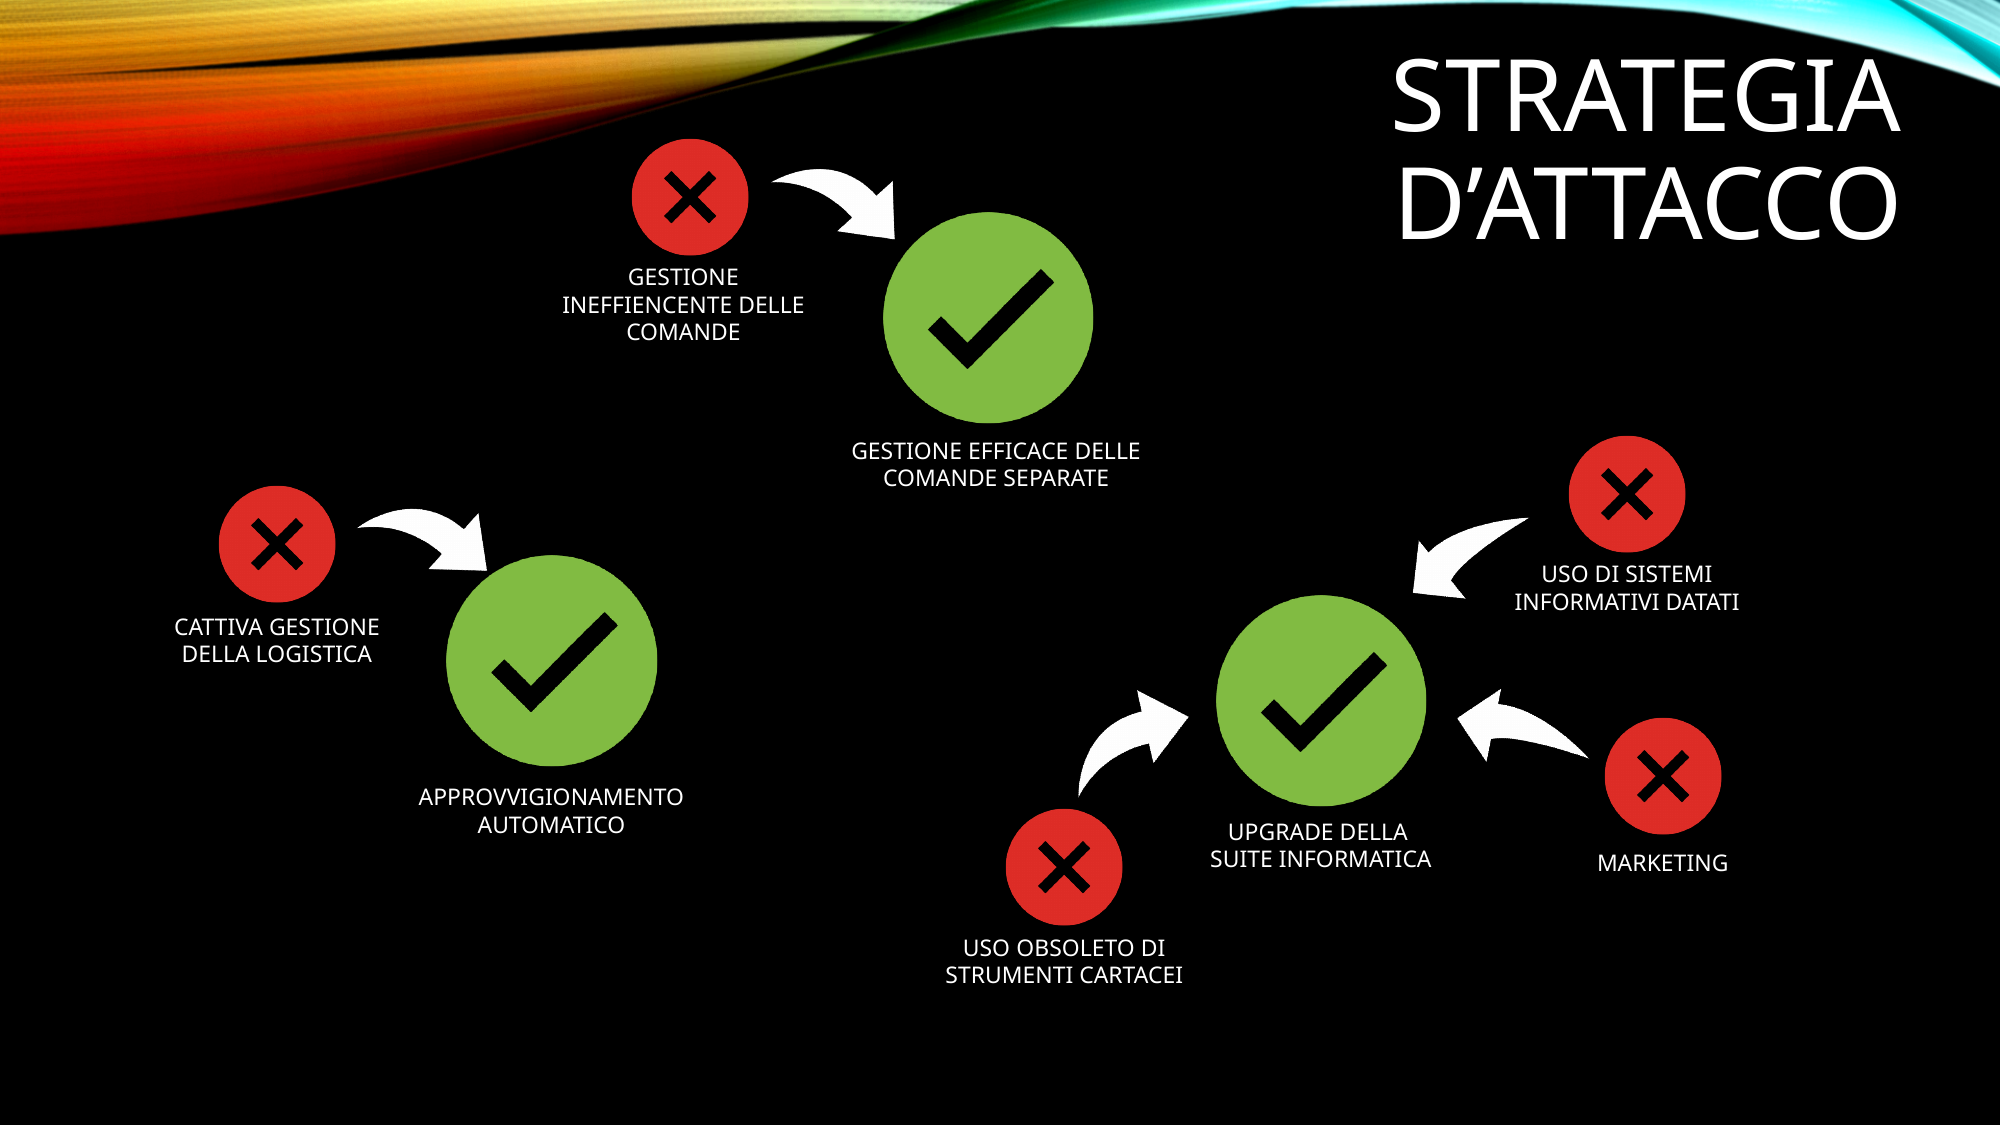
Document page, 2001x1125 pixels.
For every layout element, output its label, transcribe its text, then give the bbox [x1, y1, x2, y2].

text_box STRATEGIA D’ATTACCO [1238, 7, 1918, 269]
picture [359, 428, 539, 611]
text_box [1494, 420, 1761, 624]
picture [0, 0, 2000, 273]
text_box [923, 792, 1206, 997]
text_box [144, 470, 392, 677]
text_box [528, 123, 829, 327]
picture [1361, 444, 1613, 809]
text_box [829, 184, 1164, 500]
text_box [392, 527, 711, 847]
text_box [1528, 702, 1797, 885]
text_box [1188, 567, 1455, 882]
picture [1039, 648, 1188, 814]
